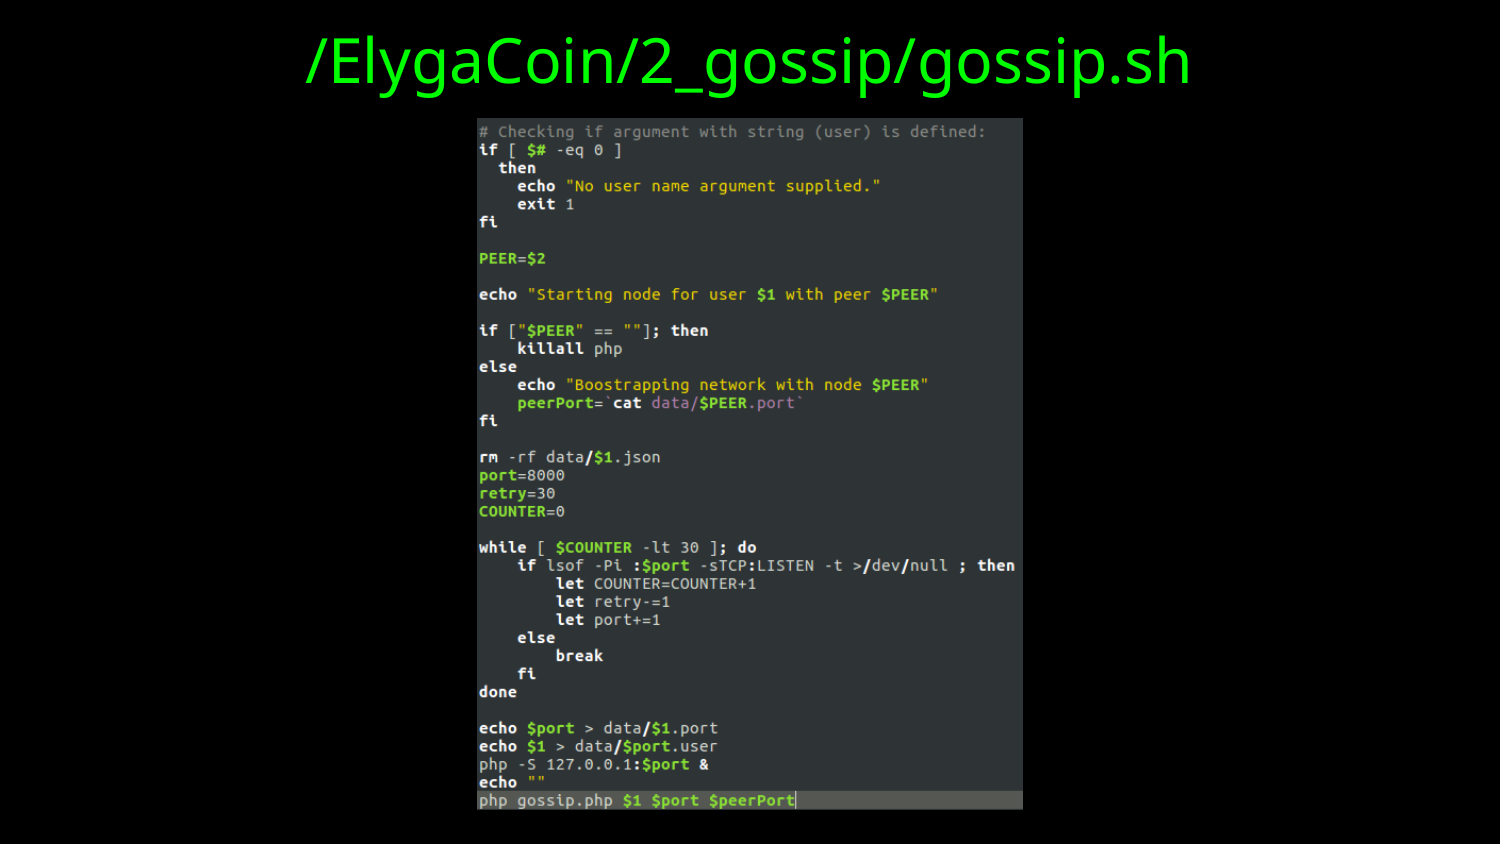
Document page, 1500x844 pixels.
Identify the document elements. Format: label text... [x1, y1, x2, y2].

picture [477, 118, 1023, 810]
title /ElygaCoin/2_gossip/gossip.sh [83, 6, 1417, 103]
